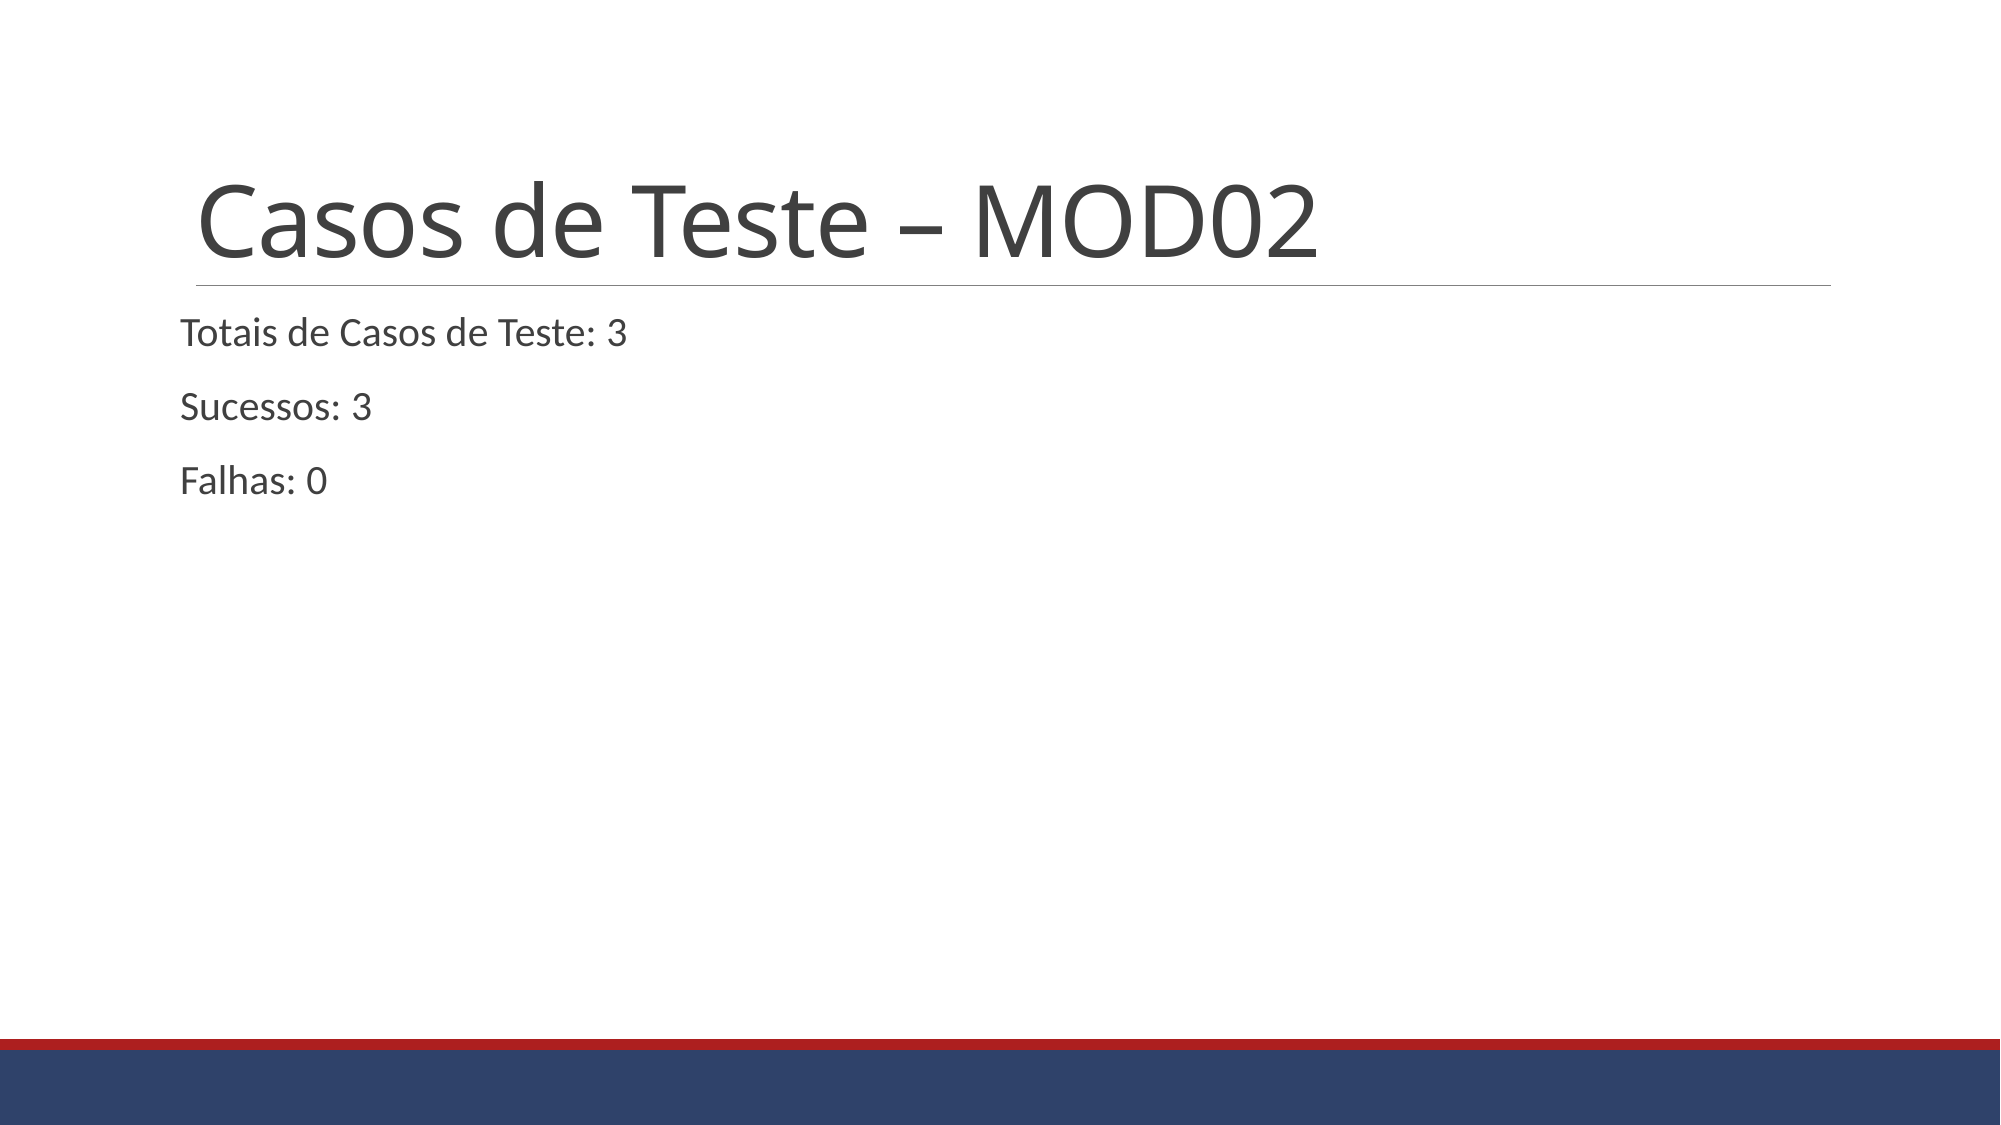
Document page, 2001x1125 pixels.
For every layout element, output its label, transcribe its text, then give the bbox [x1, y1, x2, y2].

list Totais de Casos de Teste: 3 Sucessos: 3 Falhas: 0 [180, 302, 1830, 553]
title Casos de Teste – MOD02 [180, 47, 1830, 285]
